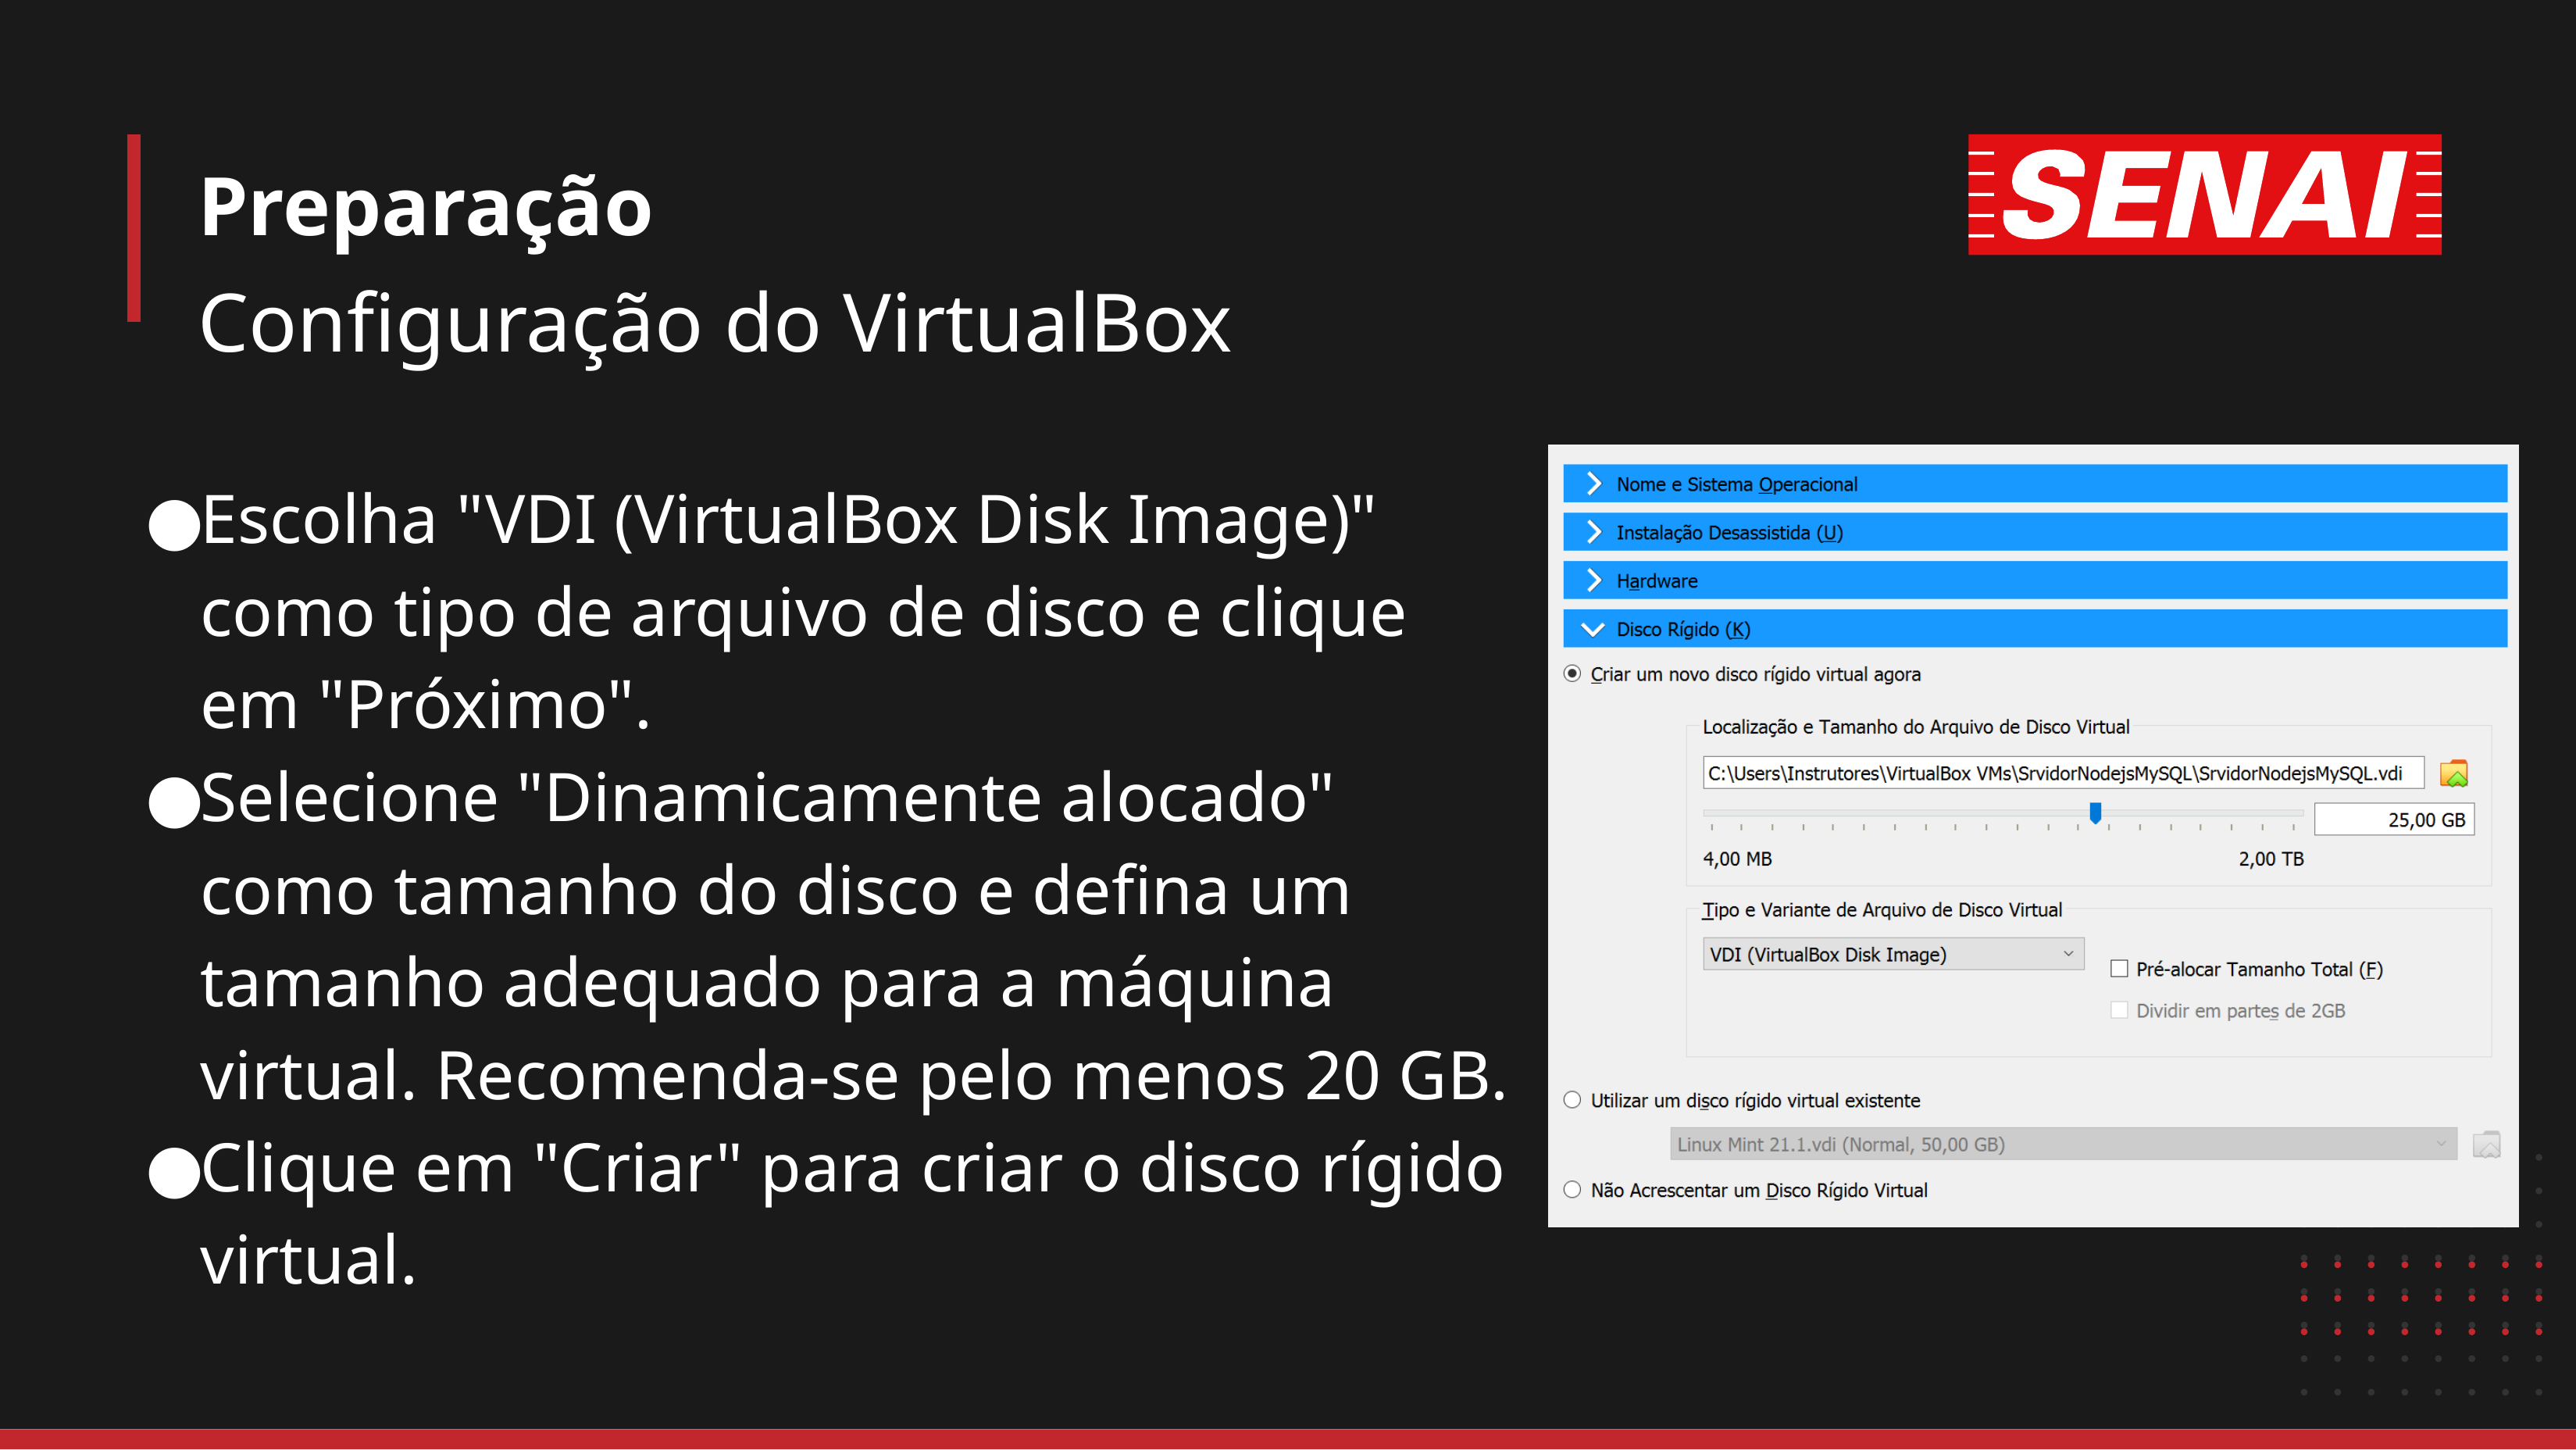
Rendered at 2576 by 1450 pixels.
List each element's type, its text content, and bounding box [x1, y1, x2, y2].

text_box [2367, 1388, 2375, 1396]
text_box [1968, 134, 2442, 255]
text_box [2300, 1388, 2308, 1396]
text_box [2435, 1388, 2442, 1396]
text_box [2535, 1388, 2542, 1396]
text_box [2535, 1355, 2542, 1362]
text_box [2468, 1388, 2476, 1396]
text_box [2502, 1355, 2509, 1362]
text_box [2535, 1254, 2542, 1260]
text_box [2468, 1355, 2476, 1362]
text_box [2401, 1388, 2409, 1396]
text_box [0, 1429, 2576, 1449]
text_box [2468, 1254, 2476, 1260]
picture [1548, 445, 2519, 1228]
text_box [2334, 1388, 2342, 1396]
text_box [2535, 1221, 2542, 1228]
text_box [2300, 1355, 2308, 1362]
text_box [2367, 1355, 2375, 1362]
title Preparação Configuração do VirtualBox [196, 134, 2472, 378]
text_box [2535, 1154, 2542, 1161]
text_box [2334, 1254, 2342, 1260]
text_box [2401, 1254, 2409, 1260]
text_box [2367, 1254, 2375, 1260]
text_box [2502, 1254, 2509, 1260]
text_box [2300, 1254, 2308, 1260]
text_box [2401, 1355, 2409, 1362]
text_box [2300, 1261, 2543, 1336]
text_box [2435, 1254, 2442, 1260]
text_box [2334, 1355, 2342, 1362]
text_box [2535, 1188, 2542, 1195]
text_box [2502, 1388, 2509, 1396]
text_box [2435, 1355, 2442, 1362]
text_box Escolha "VDI (VirtualBox Disk Image)" como tipo de arquivo de disco e clique em "Próximo". Selecione "Dinamicamente alocado" como tamanho do disco e defina um tamanho adequado para a máquina virtual. Recomenda-se pelo menos 20 GB. Clique em "Criar" para criar o disco rígido virtual. [134, 452, 1540, 1362]
